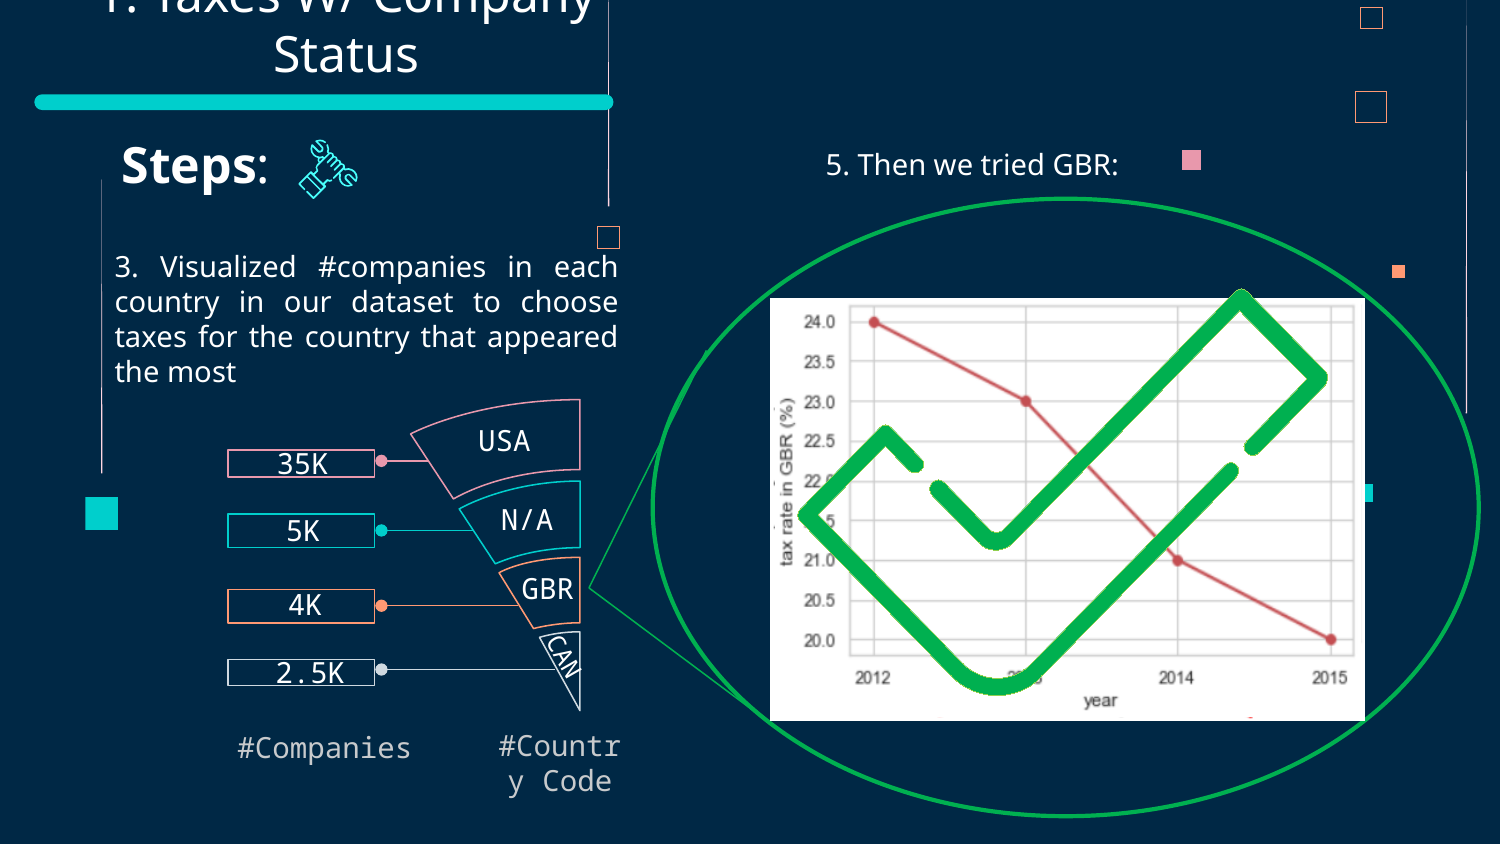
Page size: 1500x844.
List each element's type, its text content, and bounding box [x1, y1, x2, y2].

text_box 3. Visualized #companies in each country in our dataset to choose taxes for the country that appeared the most [80, 233, 635, 305]
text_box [796, 288, 1330, 696]
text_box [587, 350, 707, 587]
text_box #Companies [222, 721, 428, 772]
text_box [777, 730, 1356, 819]
text_box [707, 196, 1481, 720]
text_box 5. Then we tried GBR: [791, 131, 1346, 203]
text_box [34, 94, 614, 111]
text_box Steps: [106, 125, 343, 201]
text_box 1. Taxes W/ Company Status [34, 23, 659, 98]
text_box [587, 587, 766, 726]
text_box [227, 399, 581, 711]
text_box #Country Code [477, 719, 642, 805]
picture [770, 297, 1365, 722]
text_box [298, 139, 358, 199]
